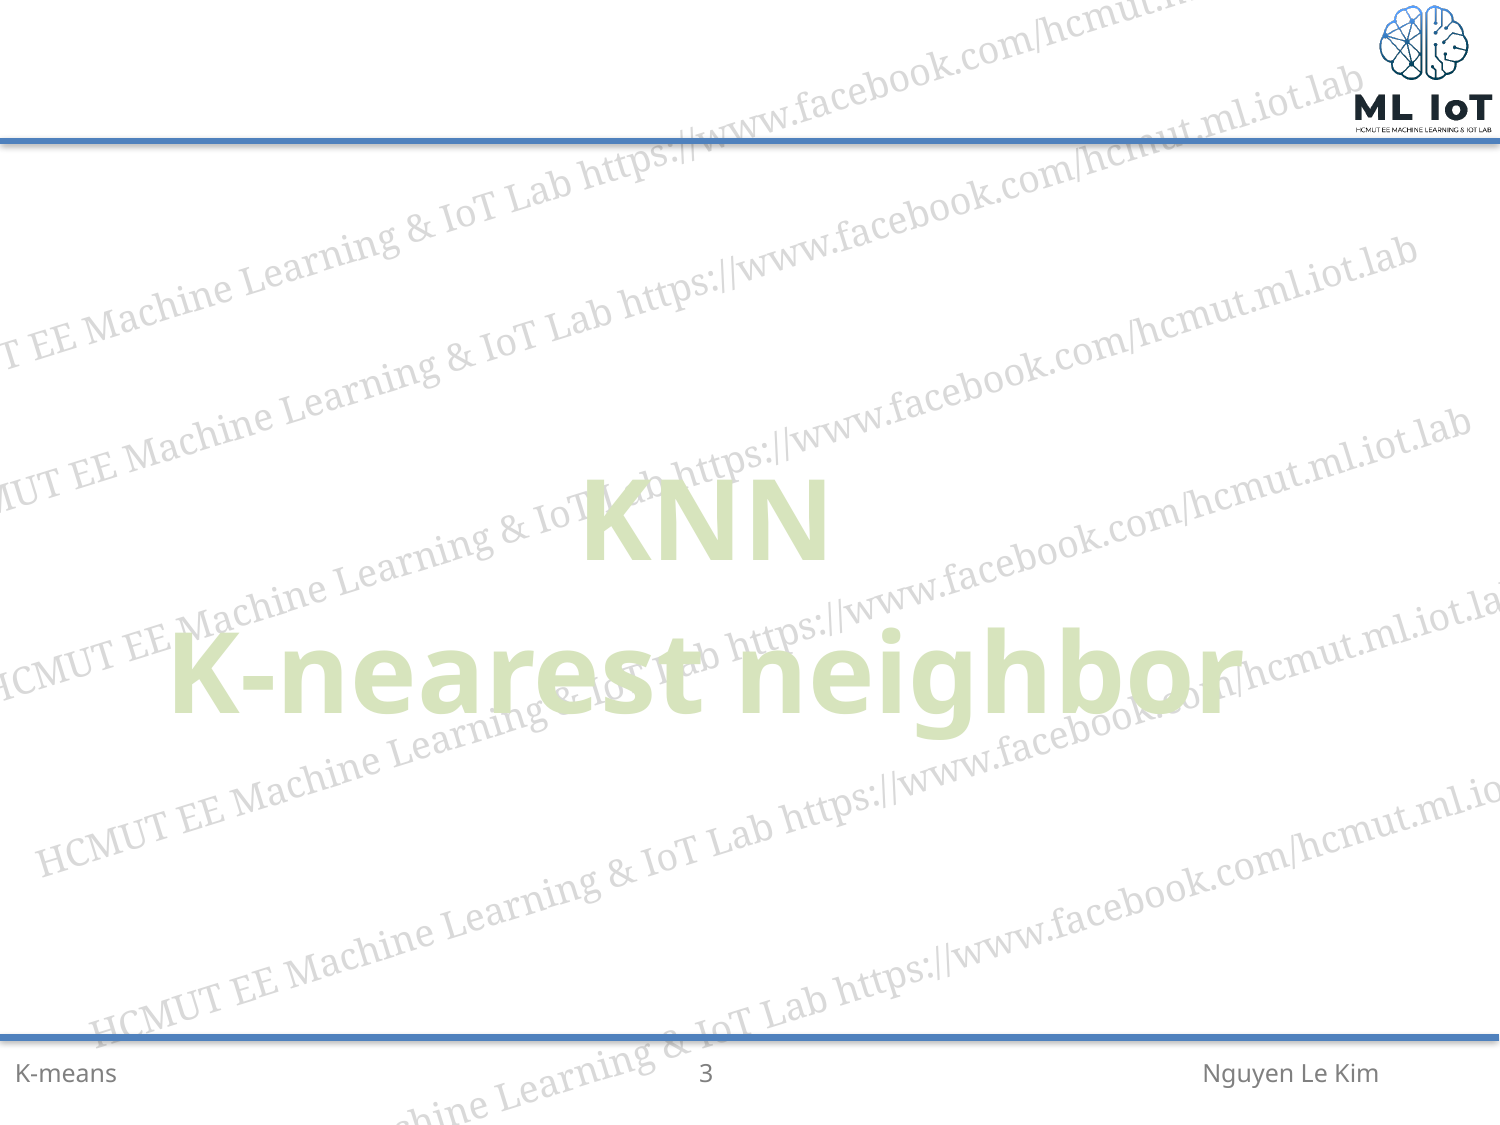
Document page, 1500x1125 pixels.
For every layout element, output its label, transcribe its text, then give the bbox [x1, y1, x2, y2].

text_box K-means [0, 1050, 450, 1095]
text_box KNN K-nearest neighbor [64, 421, 1349, 744]
picture [1350, 0, 1495, 138]
text_box 3 [549, 1050, 863, 1095]
text_box Nguyen Le Kim [1187, 1049, 1473, 1095]
